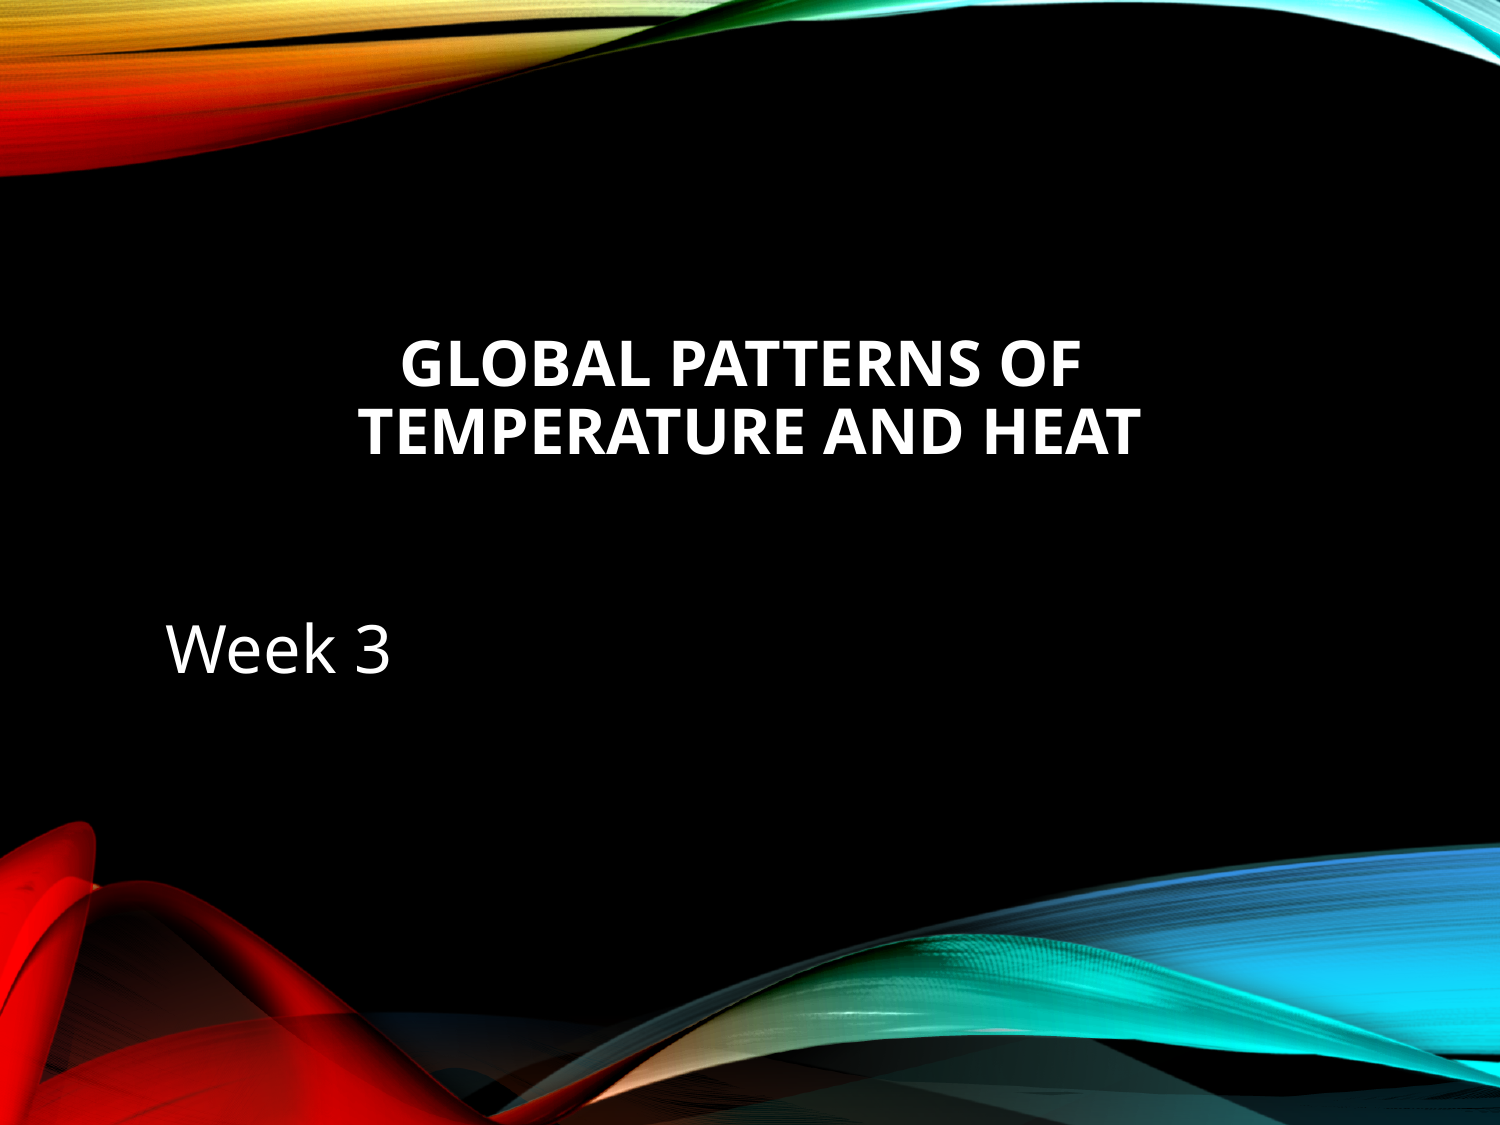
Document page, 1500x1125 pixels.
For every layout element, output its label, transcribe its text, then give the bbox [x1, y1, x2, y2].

picture [0, 819, 1500, 1125]
title Global patterns of Temperature and heat [28, 323, 1472, 476]
subtitle Week 3 [150, 595, 1350, 709]
picture [0, 0, 1500, 178]
